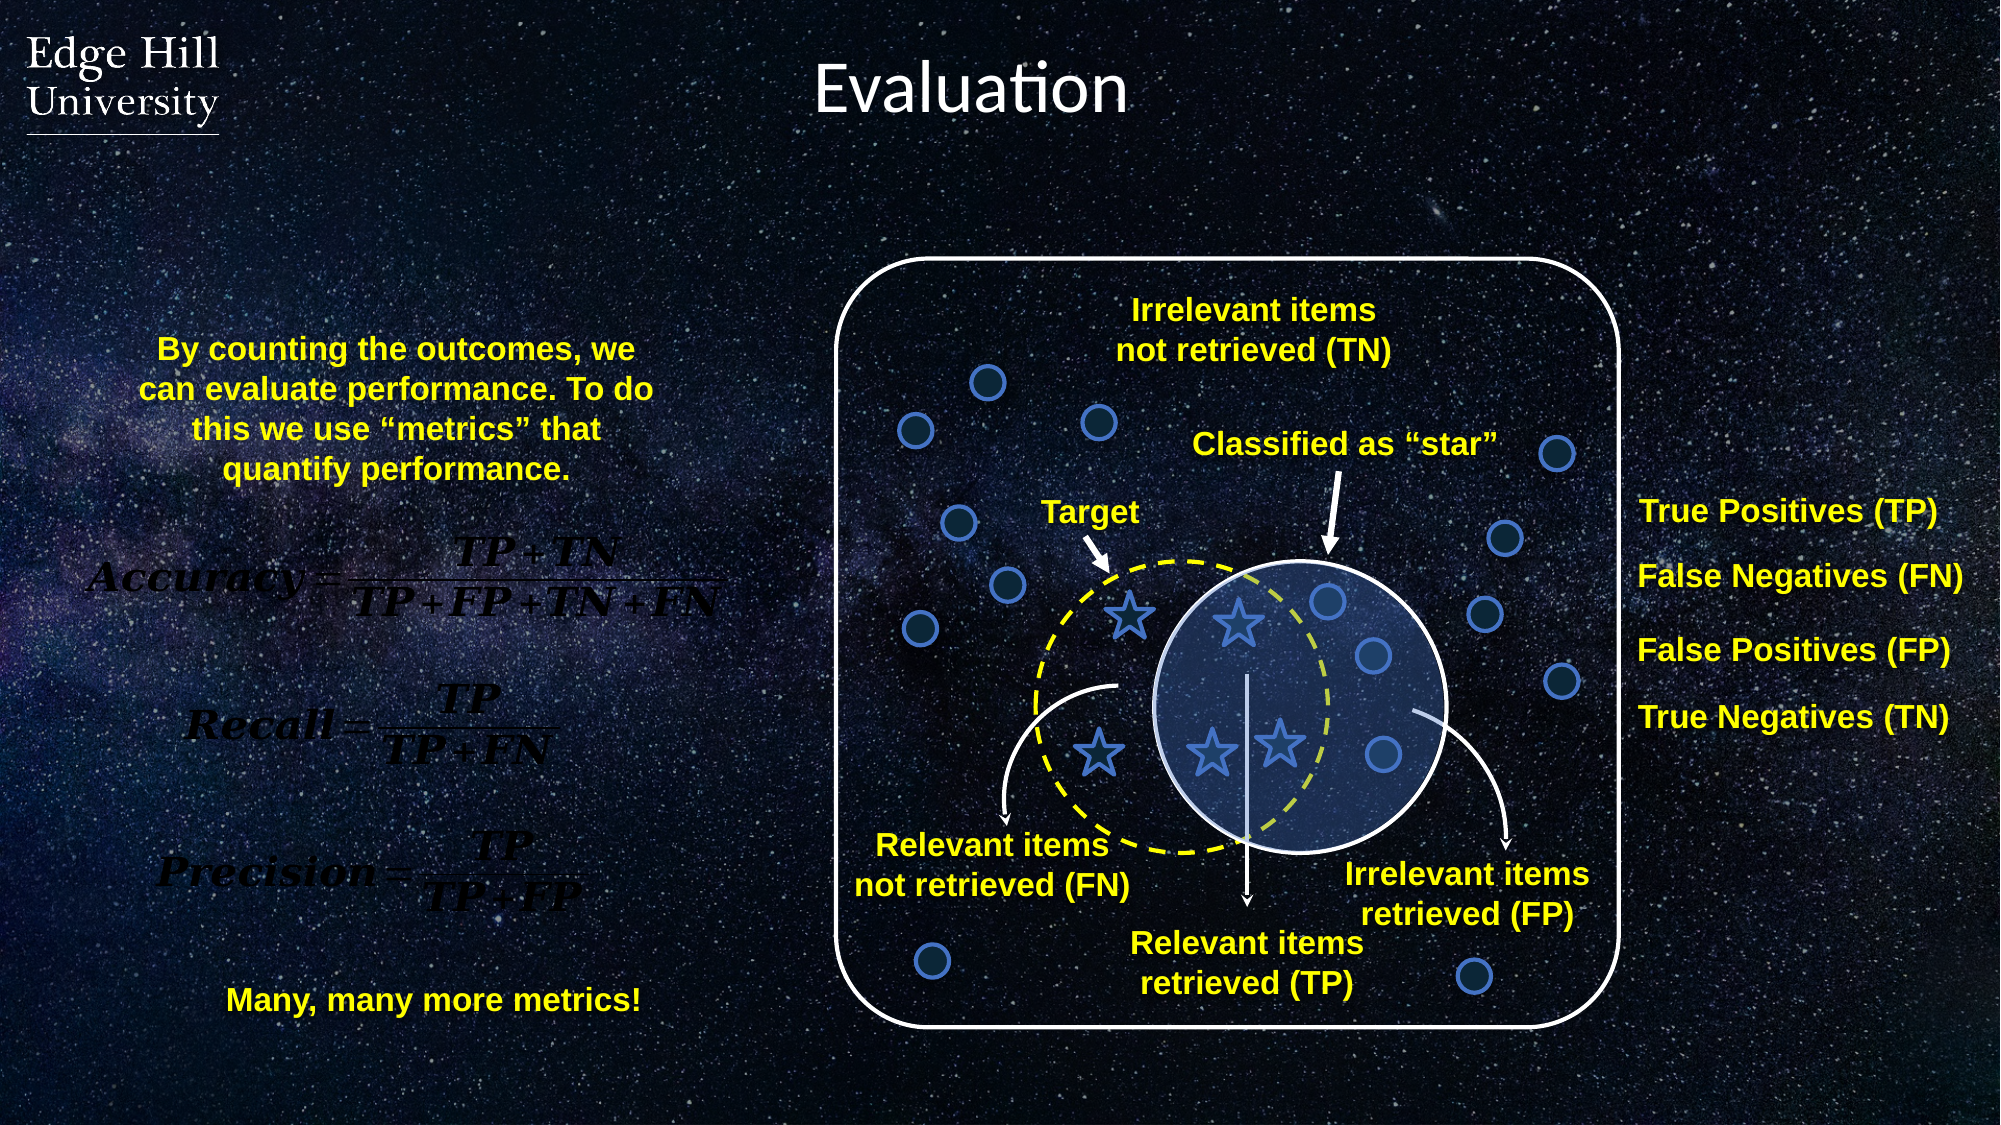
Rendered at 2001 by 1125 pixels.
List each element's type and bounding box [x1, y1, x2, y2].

text_box [899, 366, 1574, 471]
picture [0, 0, 2000, 1125]
text_box [1119, 673, 1375, 1010]
text_box [836, 258, 1619, 1028]
text_box [1085, 536, 1110, 574]
text_box [1327, 471, 1339, 555]
